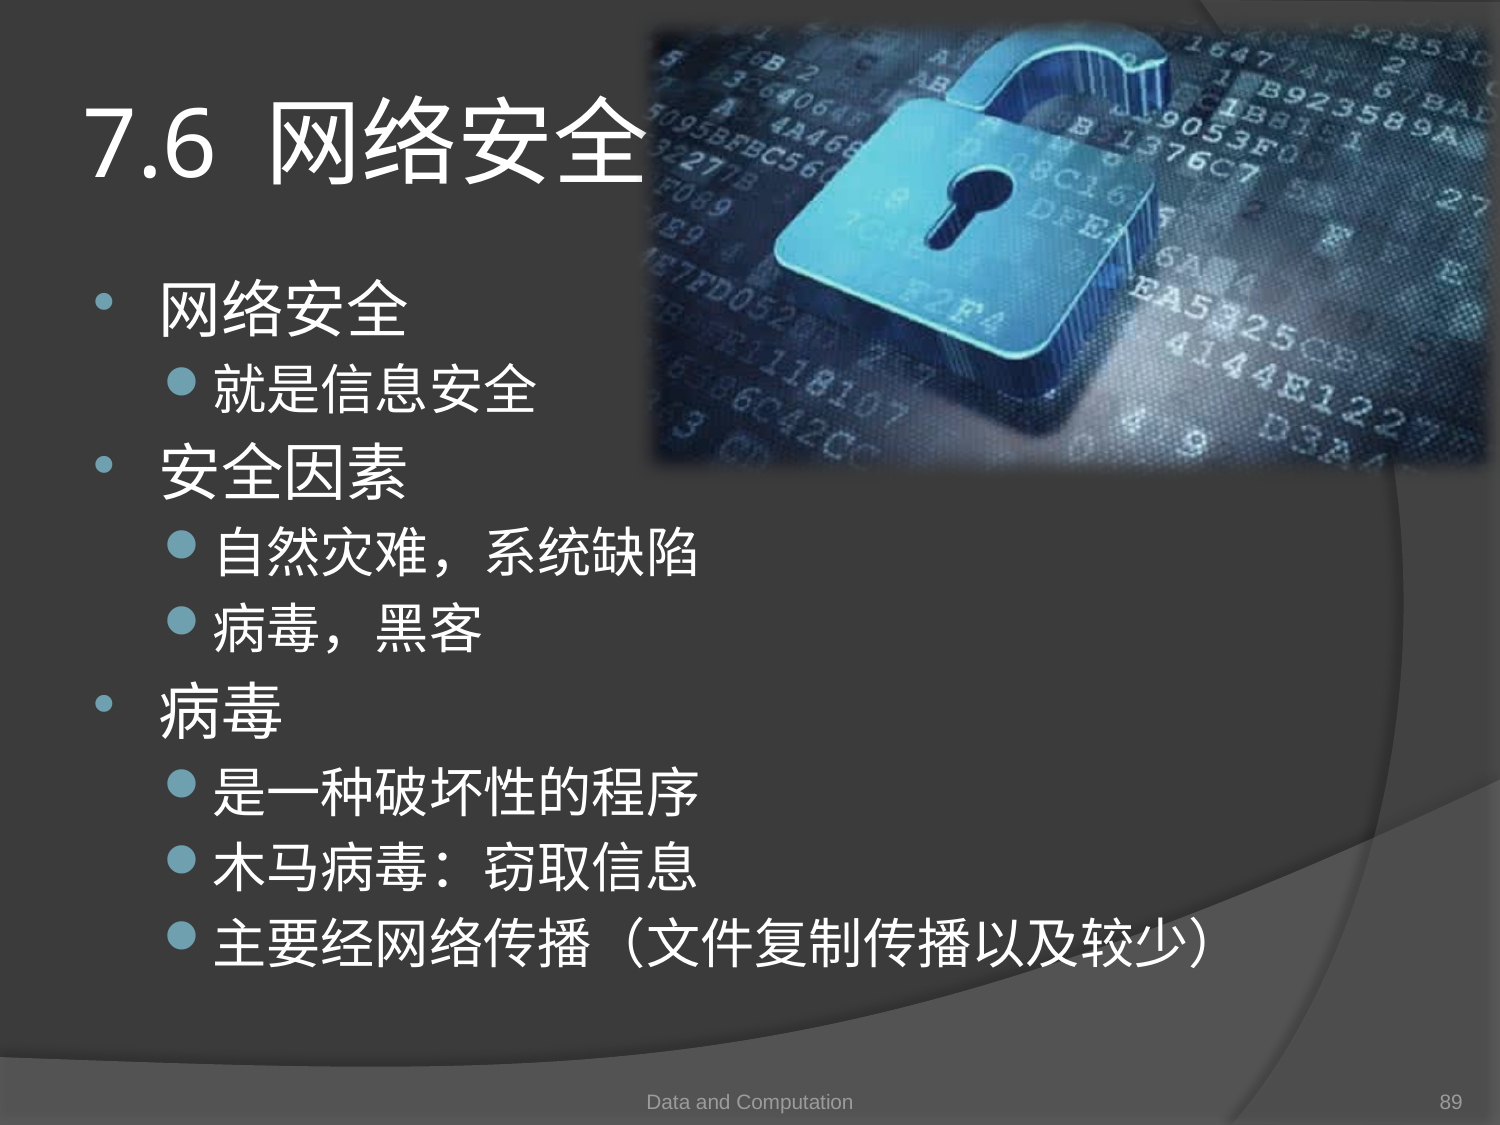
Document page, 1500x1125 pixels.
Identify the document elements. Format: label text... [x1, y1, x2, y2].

list 网络安全 就是信息安全 安全因素 自然灾难，系统缺陷 病毒，黑客 病毒 是一种破坏性的程序 木马病毒：窃取信息 主要经网络传播（文件复制传播以及较少） [75, 262, 1300, 1005]
picture [633, 12, 1500, 483]
slide_number 89 [1337, 1053, 1463, 1114]
footer Data and Computation [512, 1053, 988, 1114]
title 7.6 网络安全 [75, 45, 626, 233]
